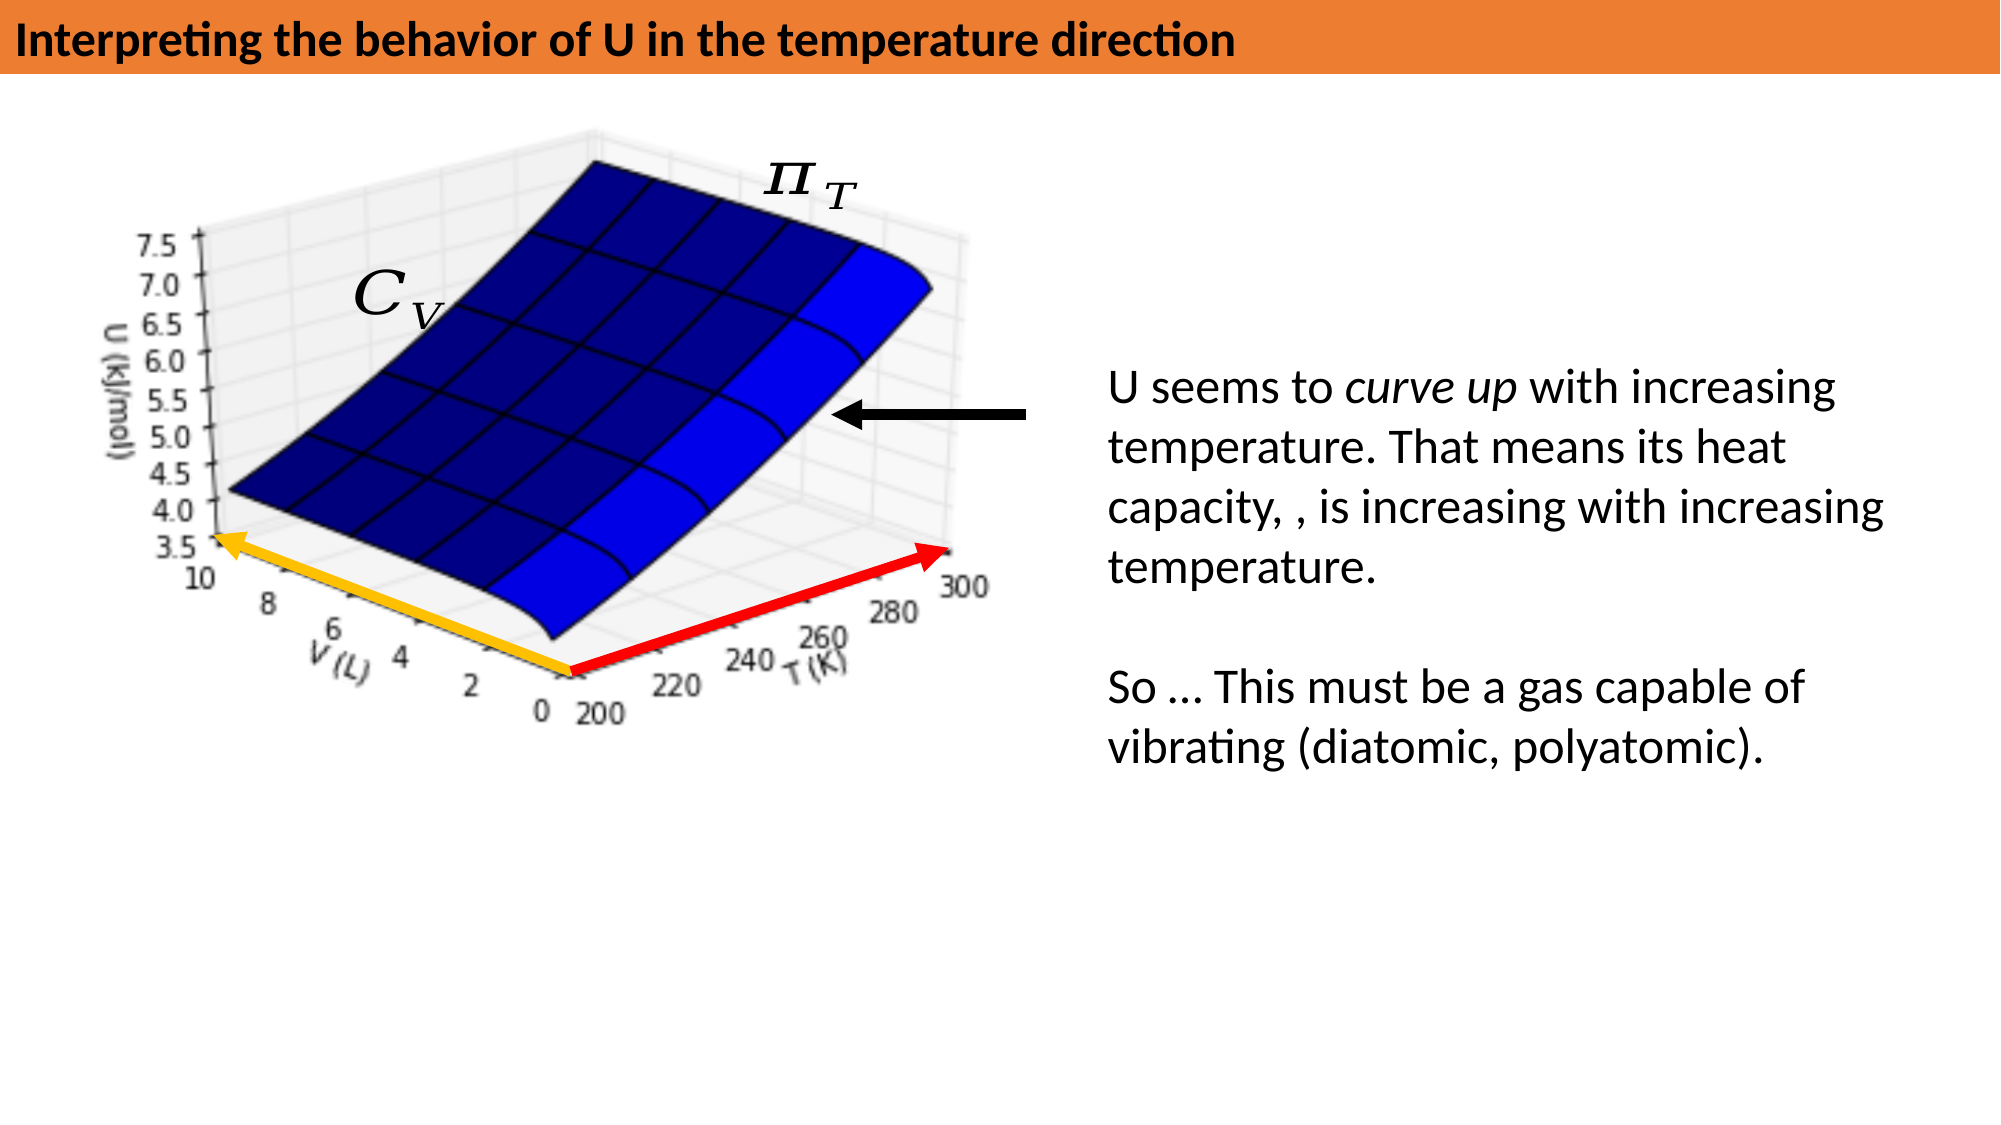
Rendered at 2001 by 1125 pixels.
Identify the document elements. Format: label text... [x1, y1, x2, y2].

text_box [0, 31, 1144, 787]
text_box Interpreting the behavior of U in the temperature direction [0, 0, 2000, 74]
